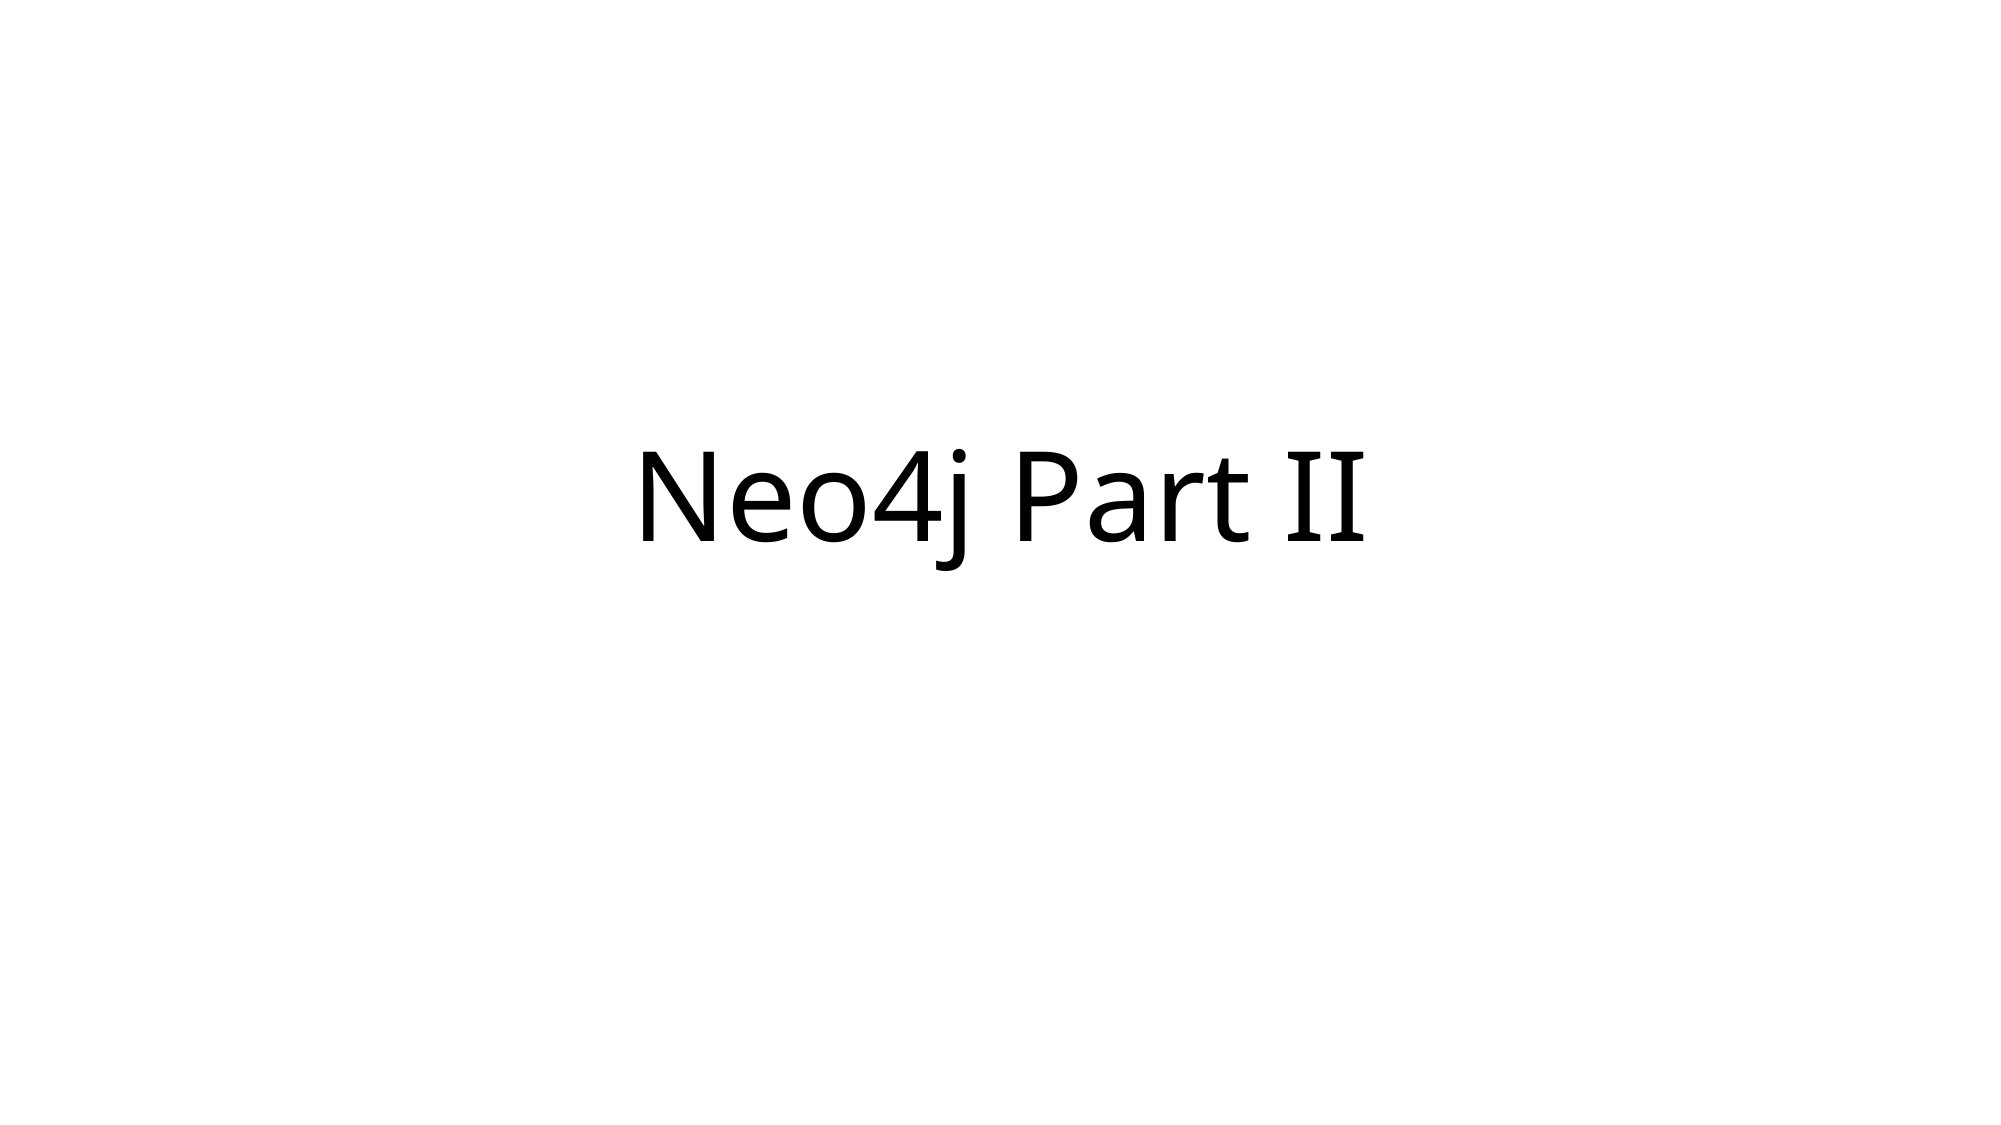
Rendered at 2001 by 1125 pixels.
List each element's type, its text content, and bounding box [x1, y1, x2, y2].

title Neo4j Part II [249, 184, 1750, 576]
